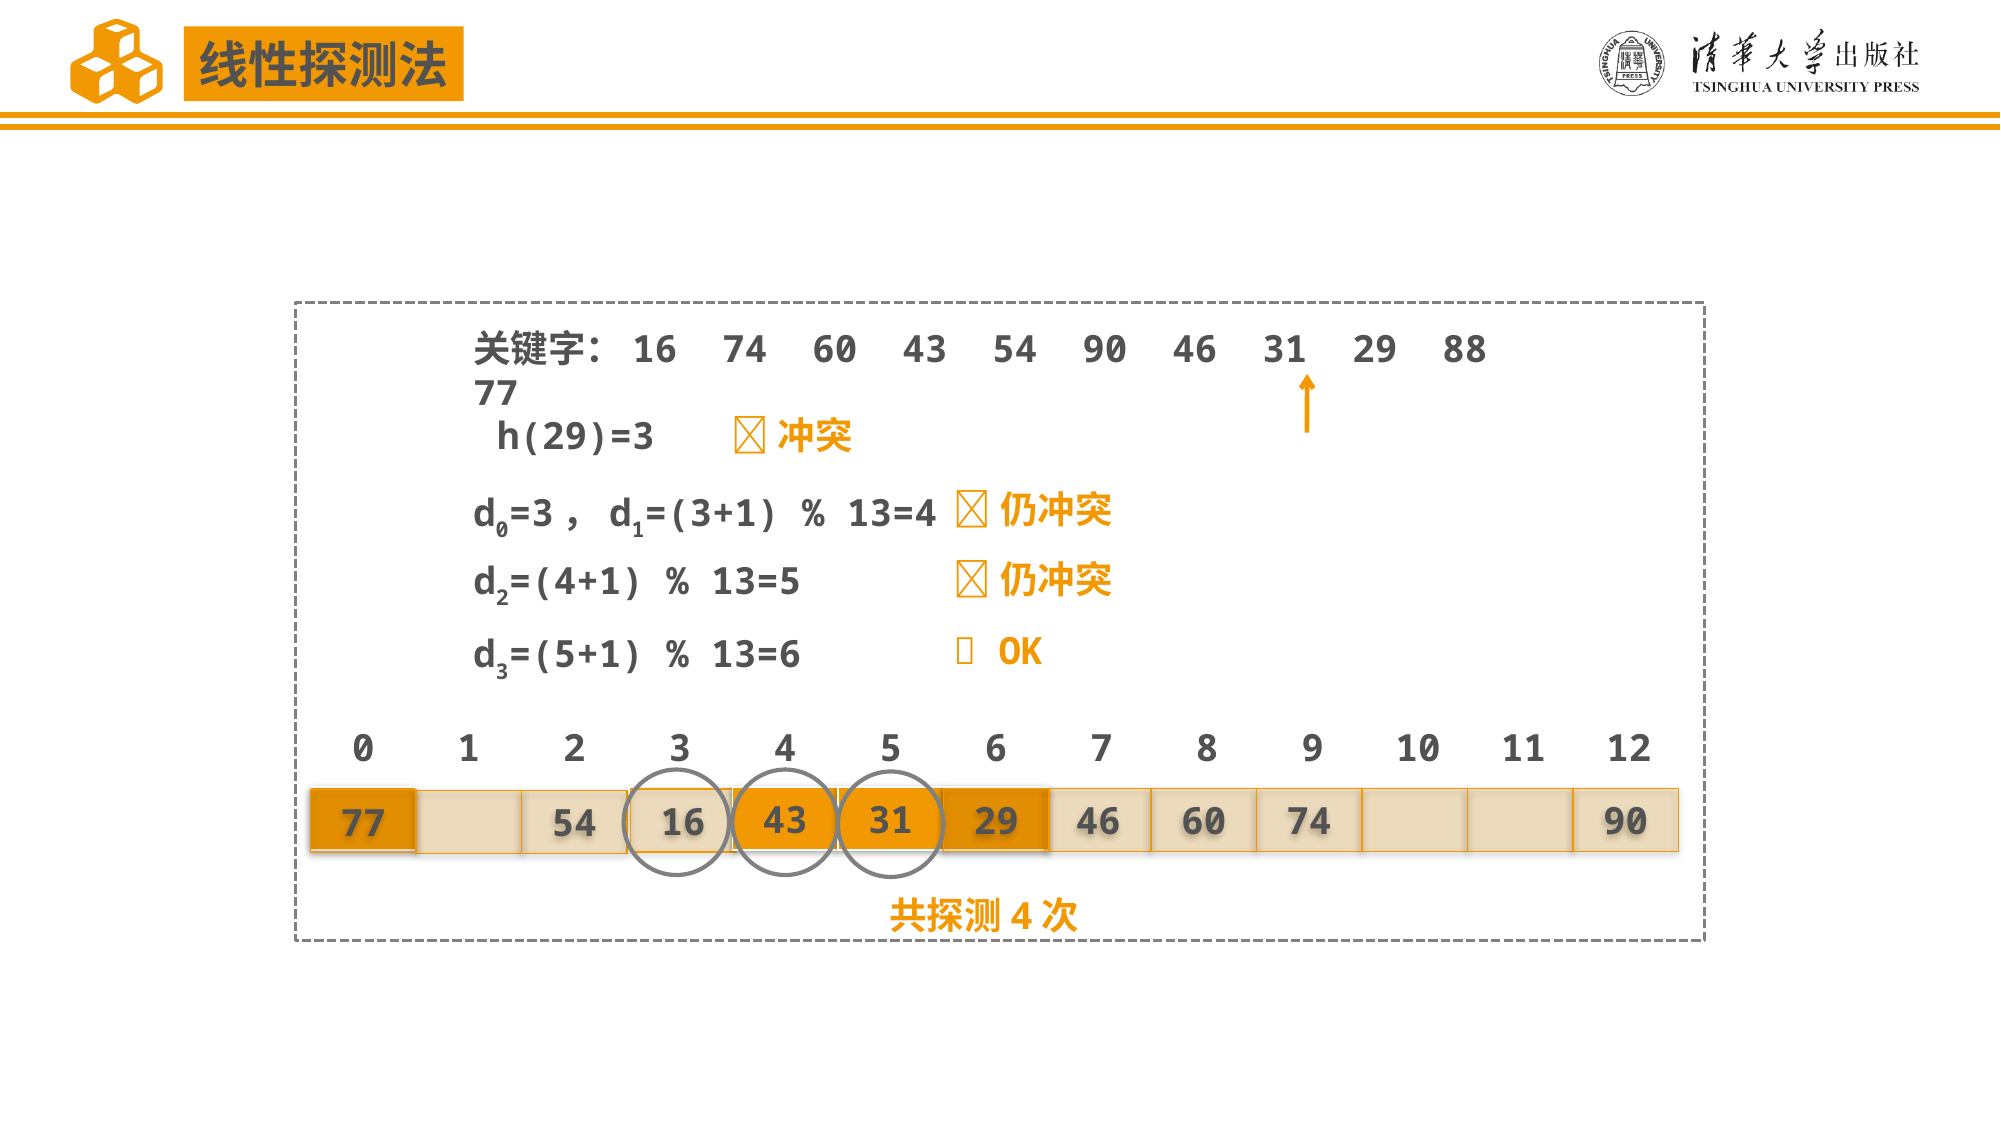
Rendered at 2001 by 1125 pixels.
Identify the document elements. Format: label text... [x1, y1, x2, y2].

text_box 线性探测法 [183, 26, 464, 102]
text_box [293, 301, 1706, 943]
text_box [1280, 405, 1333, 409]
text_box 共探测4次 [837, 941, 1131, 945]
